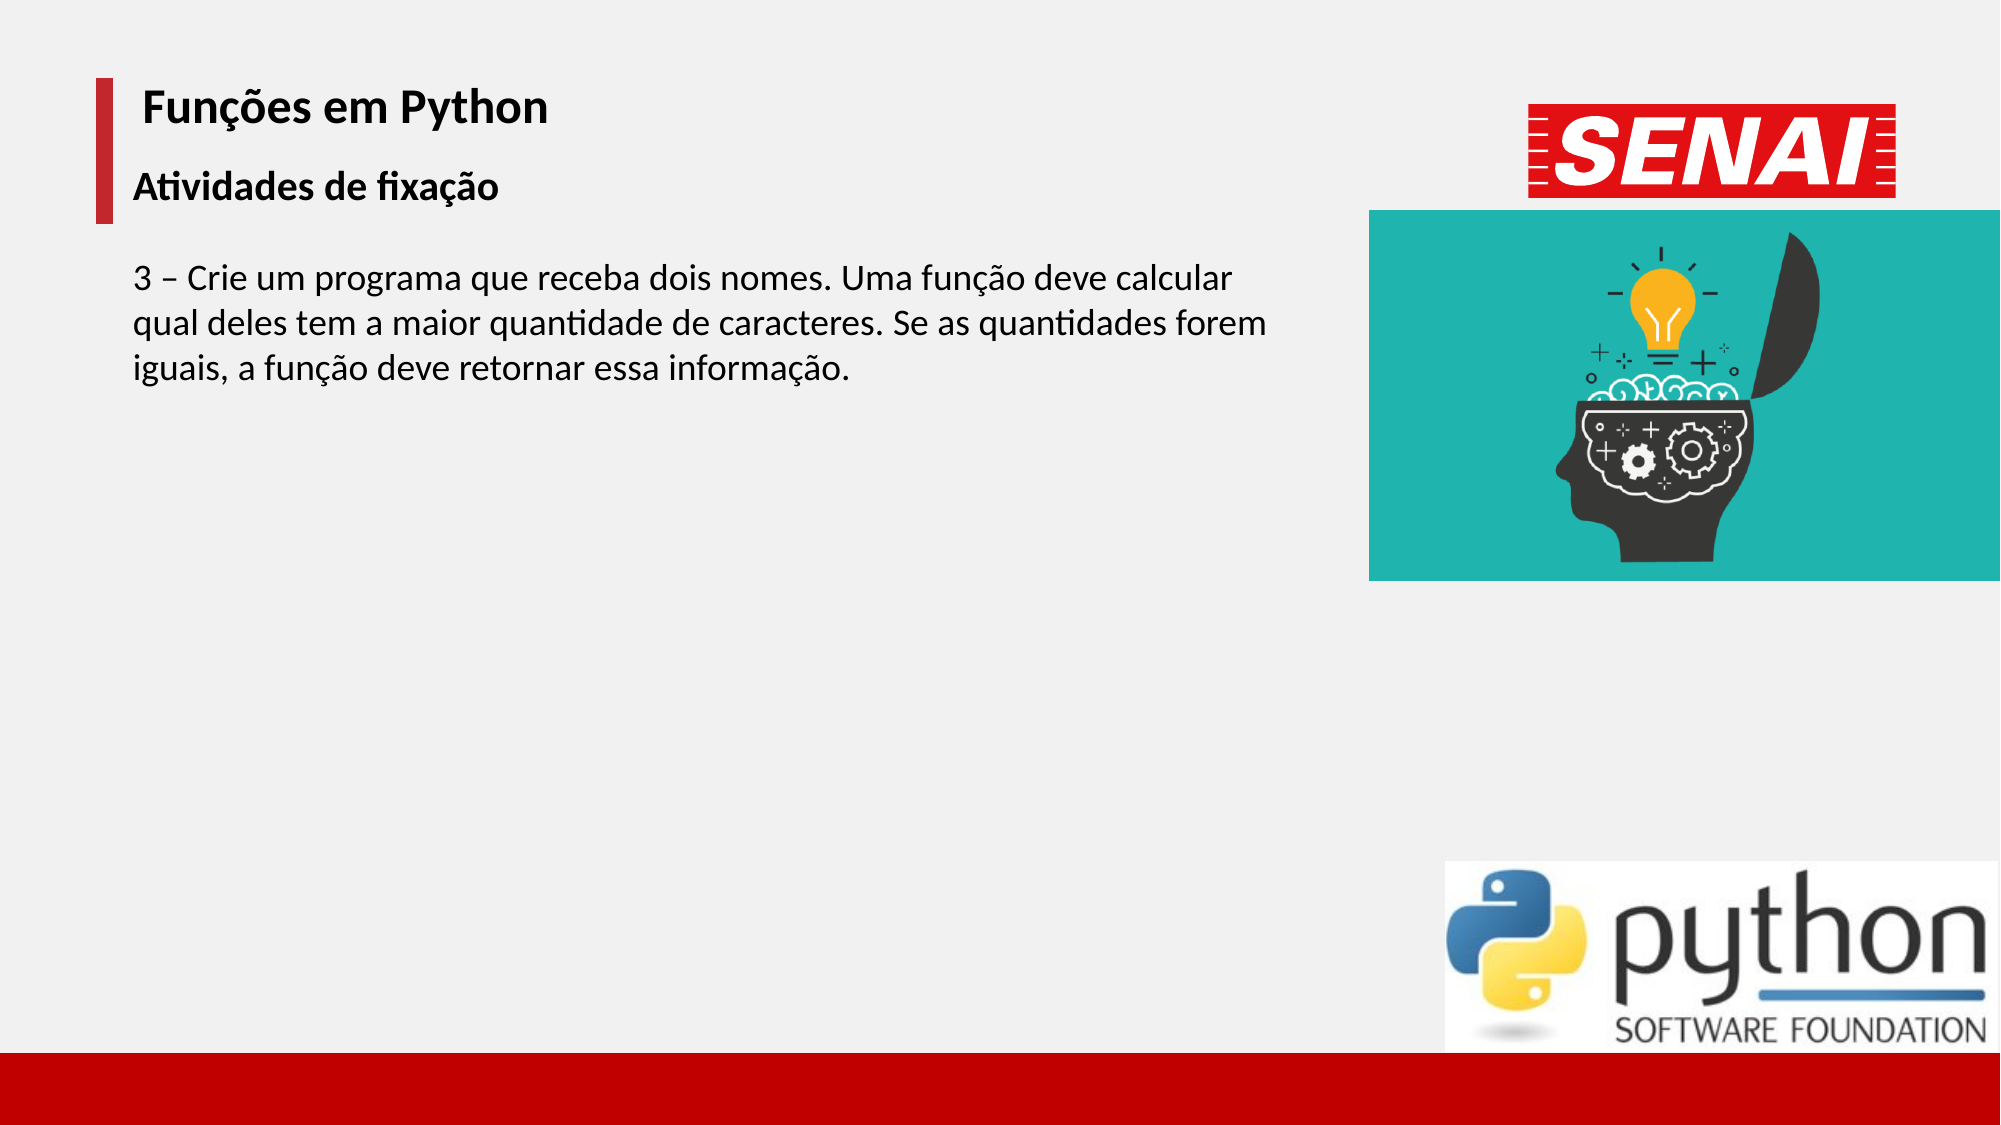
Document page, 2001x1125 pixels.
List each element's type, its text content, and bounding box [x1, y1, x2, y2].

text_box [0, 1053, 2000, 1125]
picture [1445, 861, 1998, 1052]
text_box [0, 0, 2000, 1053]
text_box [1528, 103, 1896, 199]
picture [1369, 210, 2000, 581]
text_box Funções em Python [127, 65, 1210, 141]
text_box Atividades de fixação 3 – Crie um programa que receba dois nomes. Uma função deve calcular qual deles tem a maior quantidade de caracteres. Se as quantidades forem iguais, a função deve retornar essa informação. [117, 150, 1317, 396]
